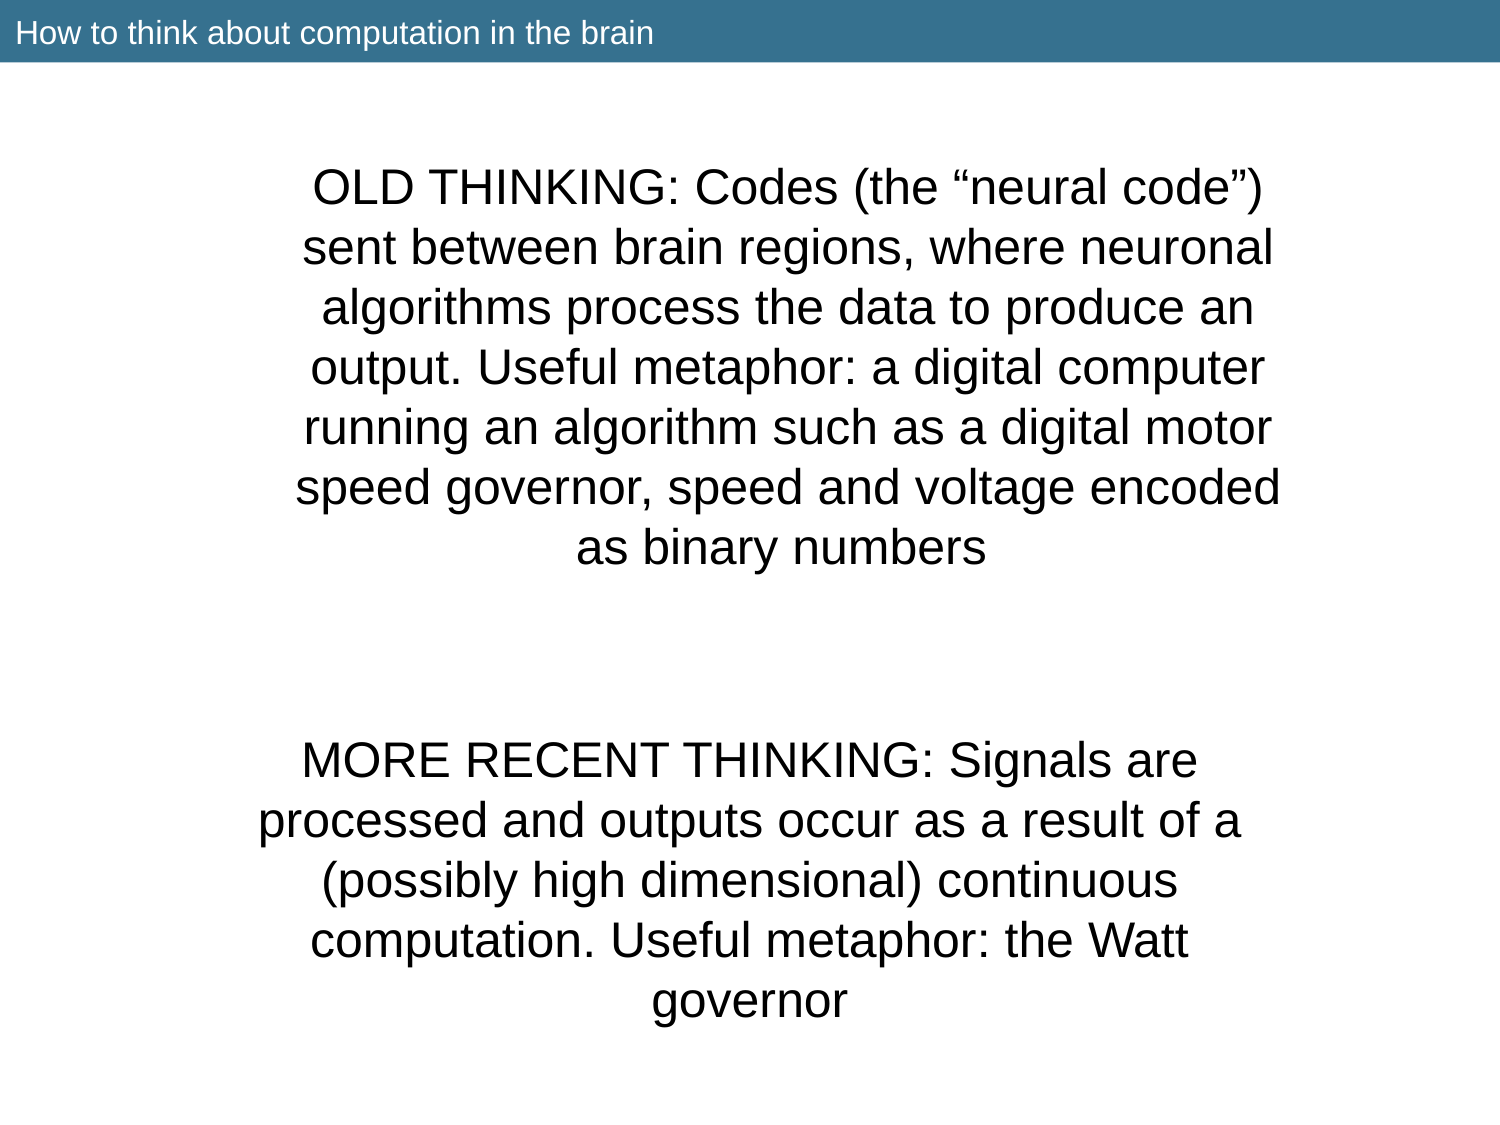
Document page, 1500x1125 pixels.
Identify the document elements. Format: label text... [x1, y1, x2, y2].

title How to think about computation in the brain [0, 0, 1500, 63]
text_box MORE RECENT THINKING: Signals are processed and outputs occur as a result of a (possibly high dimensional) continuous computation. Useful metaphor: the Watt governor [215, 719, 1285, 1035]
text_box OLD THINKING: Codes (the “neural code”) sent between brain regions, where neuronal algorithms process the data to produce an output. Useful metaphor: a digital computer running an algorithm such as a digital motor speed governor, speed and voltage encoded as binary numbers [254, 146, 1323, 582]
